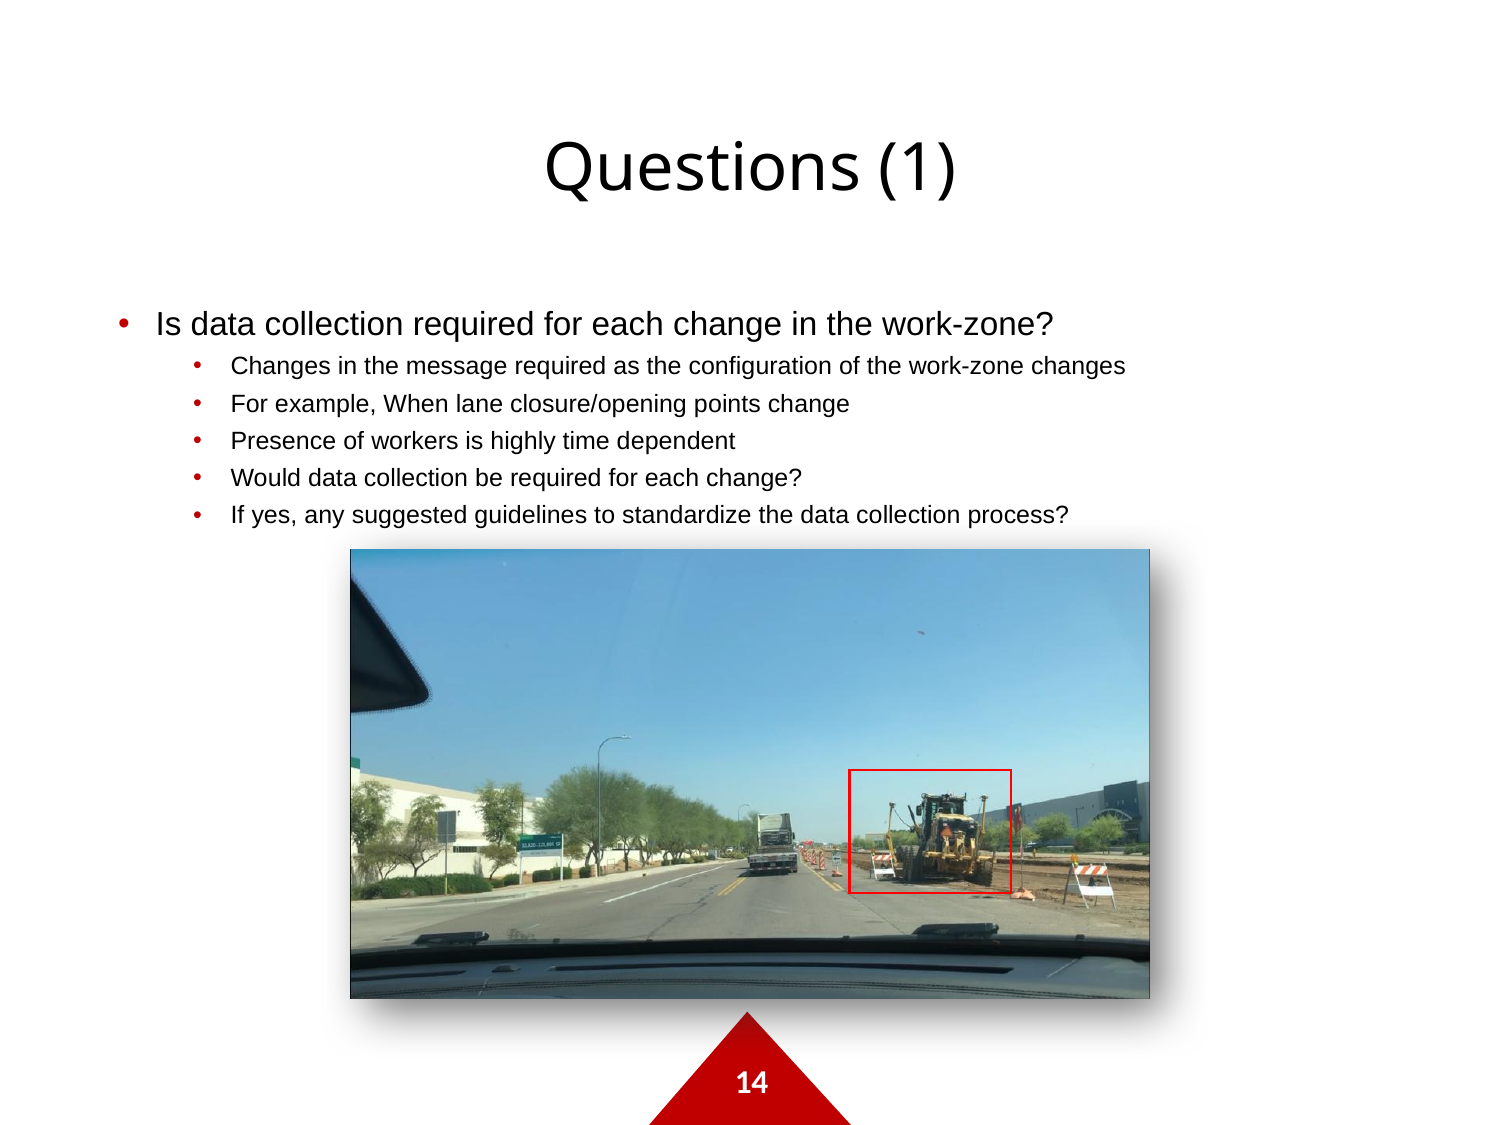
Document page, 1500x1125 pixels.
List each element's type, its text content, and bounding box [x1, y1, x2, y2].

list Is data collection required for each change in the work-zone? Changes in the message required as the configuration of the work-zone changes For example, When lane closure/opening points change Presence of workers is highly time dependent Would data collection be required for each change? If yes, any suggested guidelines to standardize the data collection process? [103, 299, 1397, 1014]
title Questions (1) [103, 59, 1397, 278]
slide_number 14 [716, 1050, 784, 1110]
picture [350, 549, 1150, 999]
text_box [649, 1046, 851, 1125]
